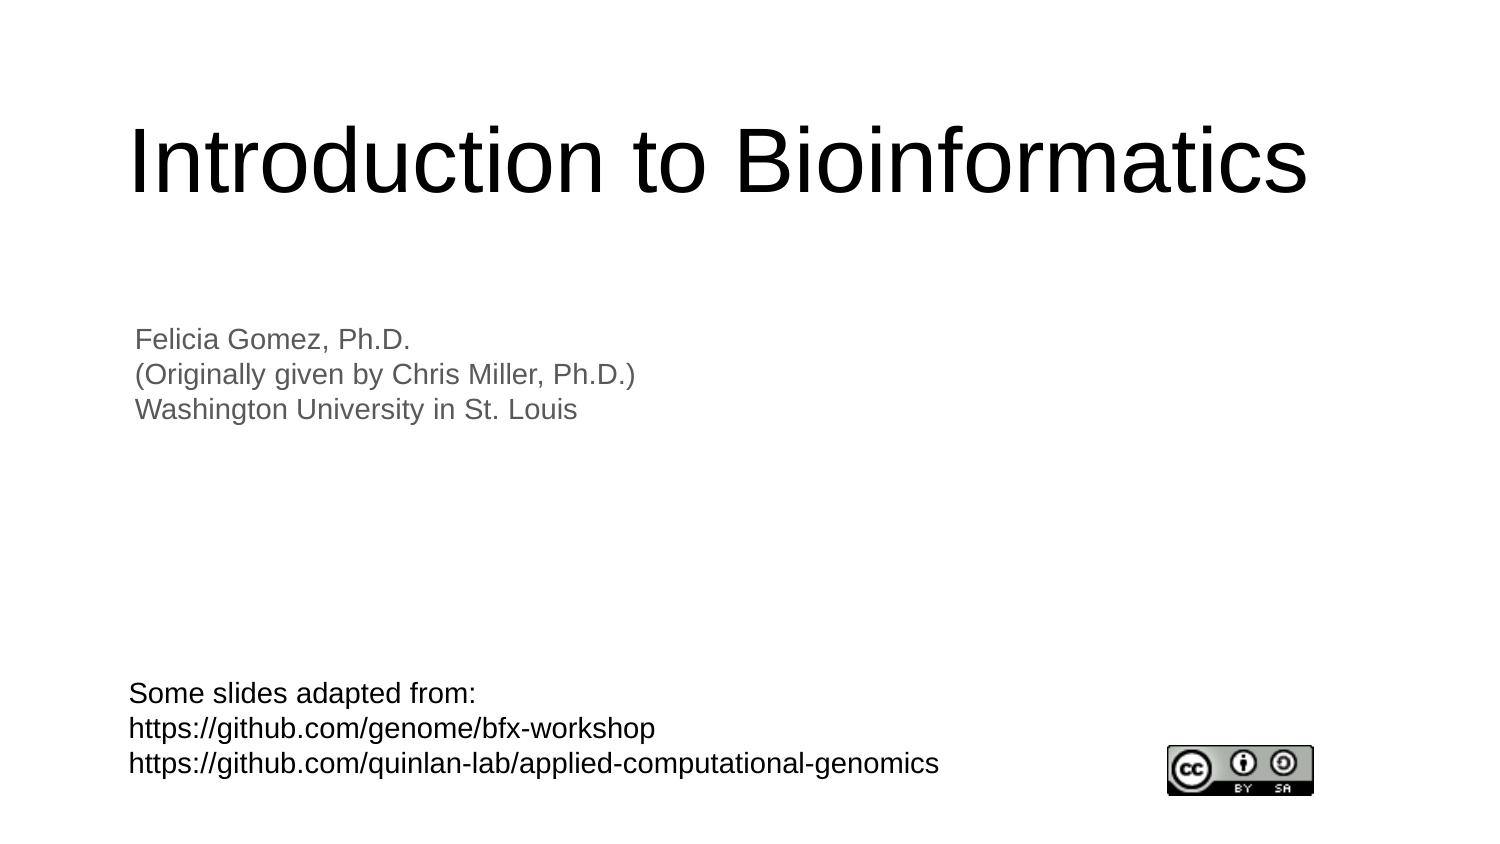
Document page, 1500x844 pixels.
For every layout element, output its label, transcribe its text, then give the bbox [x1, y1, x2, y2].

text_box Some slides adapted from: https://github.com/genome/bfx-workshop https://github.com/quinlan-lab/applied-computational-genomics [113, 667, 956, 822]
picture [1166, 745, 1314, 796]
subtitle Felicia Gomez, Ph.D. (Originally given by Chris Miller, Ph.D.) Washington University in St. Louis [44, 270, 1443, 388]
title Introduction to Bioinformatics [112, 19, 1375, 226]
